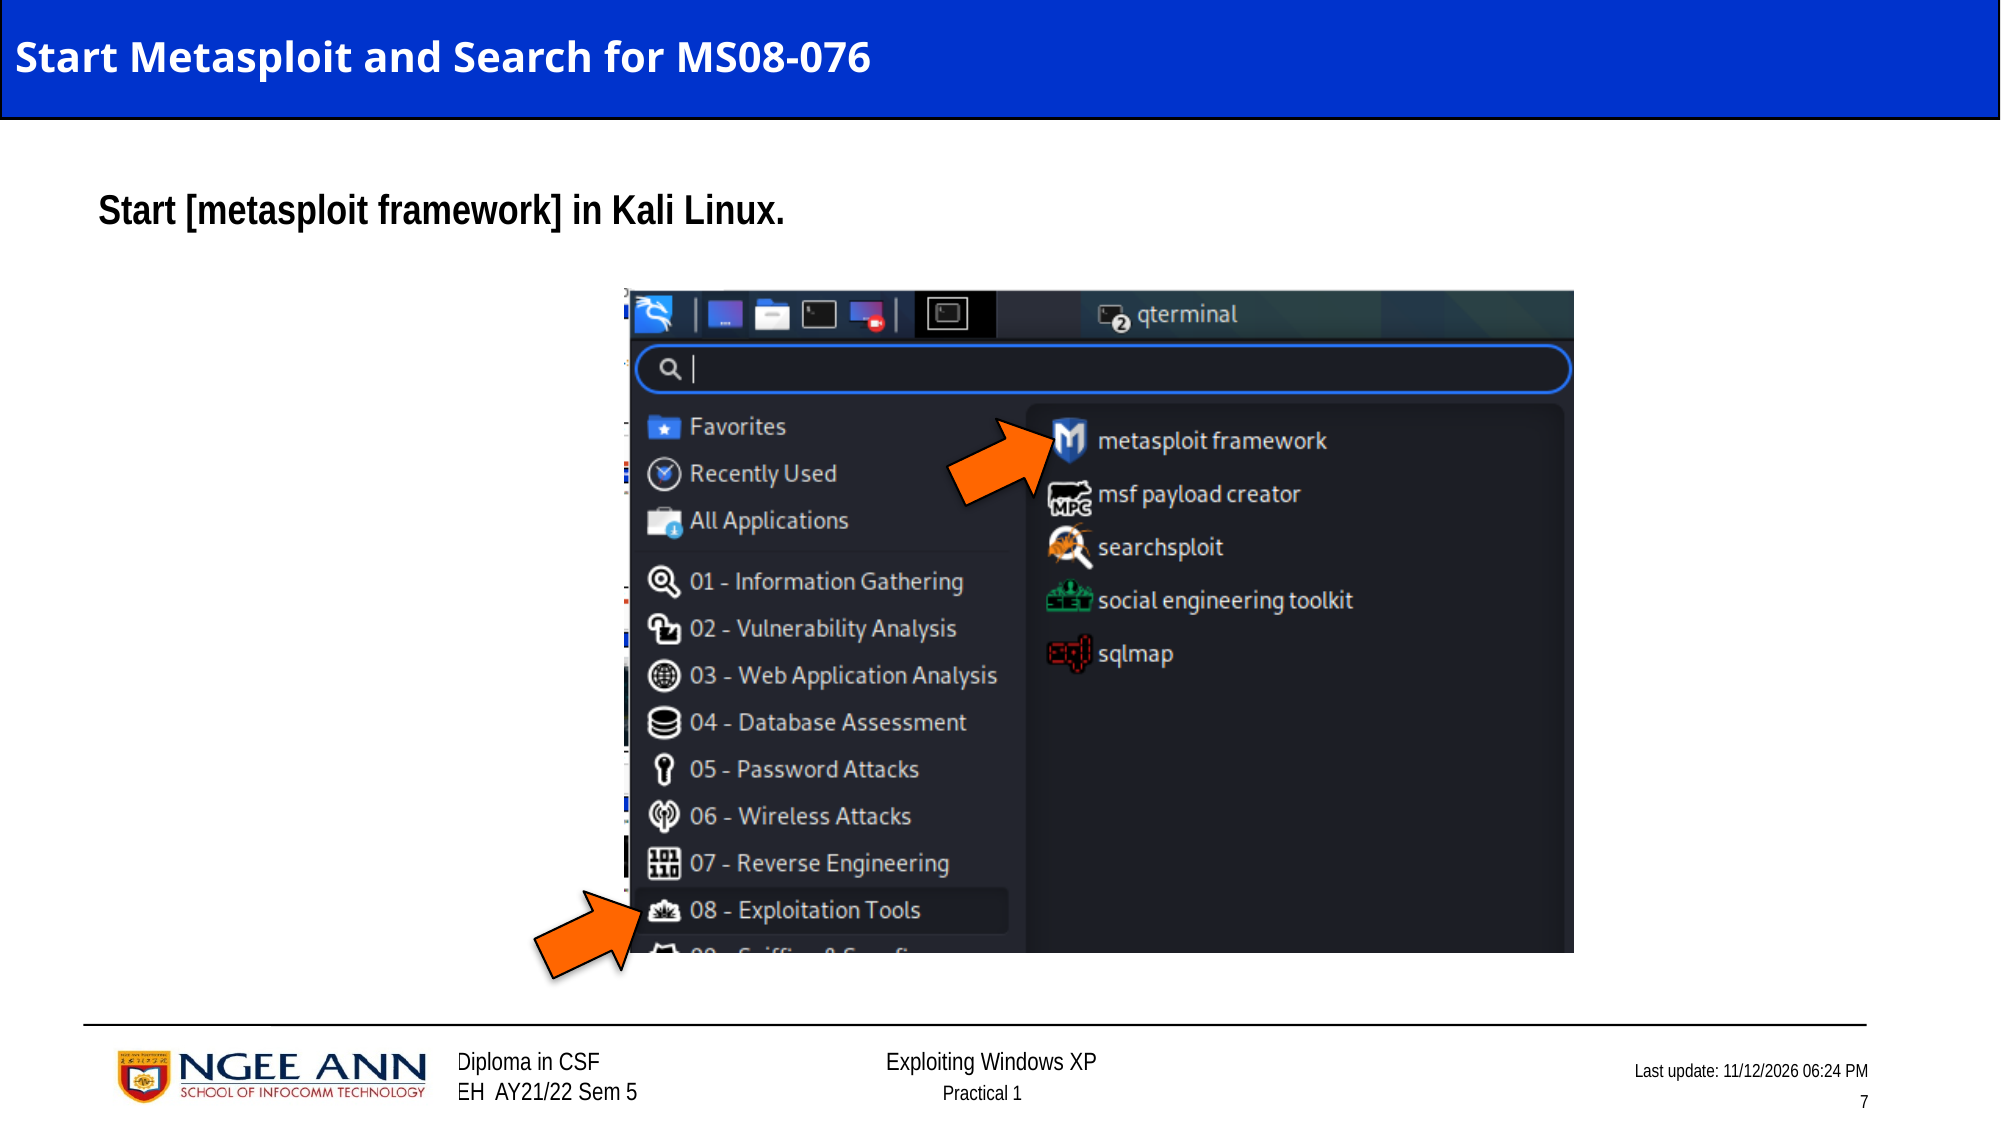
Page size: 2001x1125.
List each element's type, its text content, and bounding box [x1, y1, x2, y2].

picture [624, 288, 1574, 953]
list Start [metasploit framework] in Kali Linux. [83, 174, 1867, 1025]
text_box [533, 890, 626, 980]
title Start Metasploit and Search for MS08-076 [0, 0, 1969, 115]
picture [83, 1028, 459, 1125]
